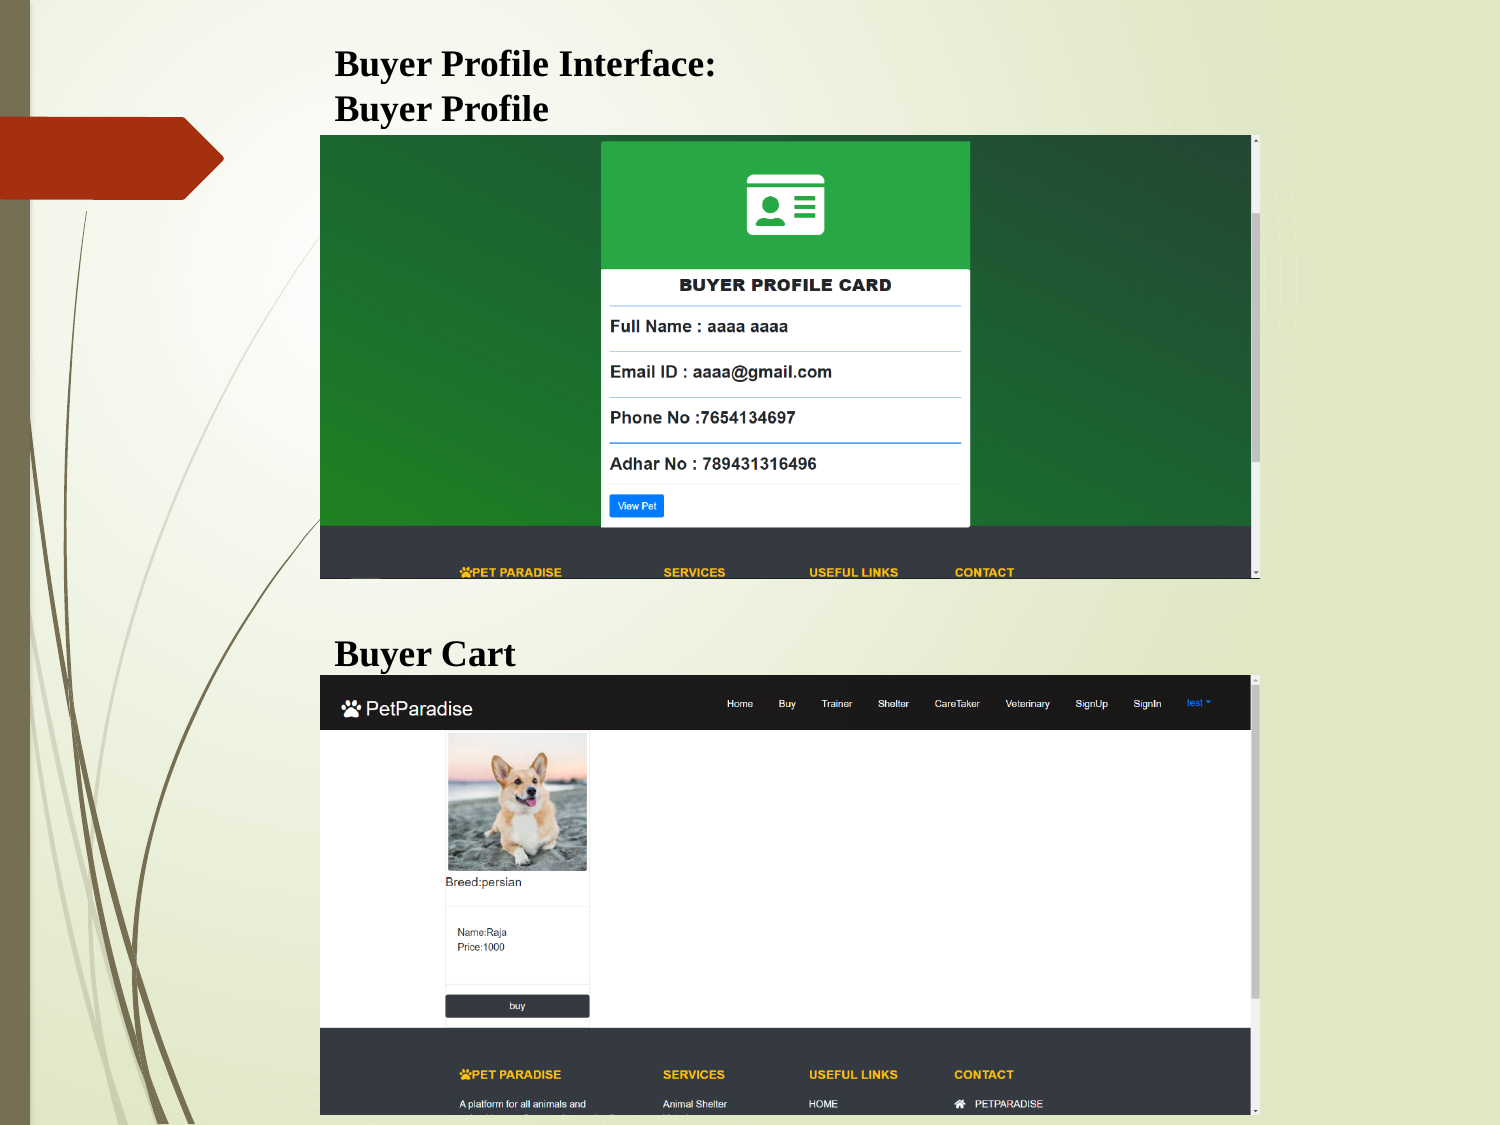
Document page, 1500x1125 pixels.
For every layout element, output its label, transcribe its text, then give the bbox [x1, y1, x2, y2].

title Buyer Profile Interface: Buyer Profile [319, 30, 1401, 242]
picture [320, 675, 1260, 1116]
text_box Buyer Cart [319, 621, 750, 677]
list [319, 135, 1260, 579]
